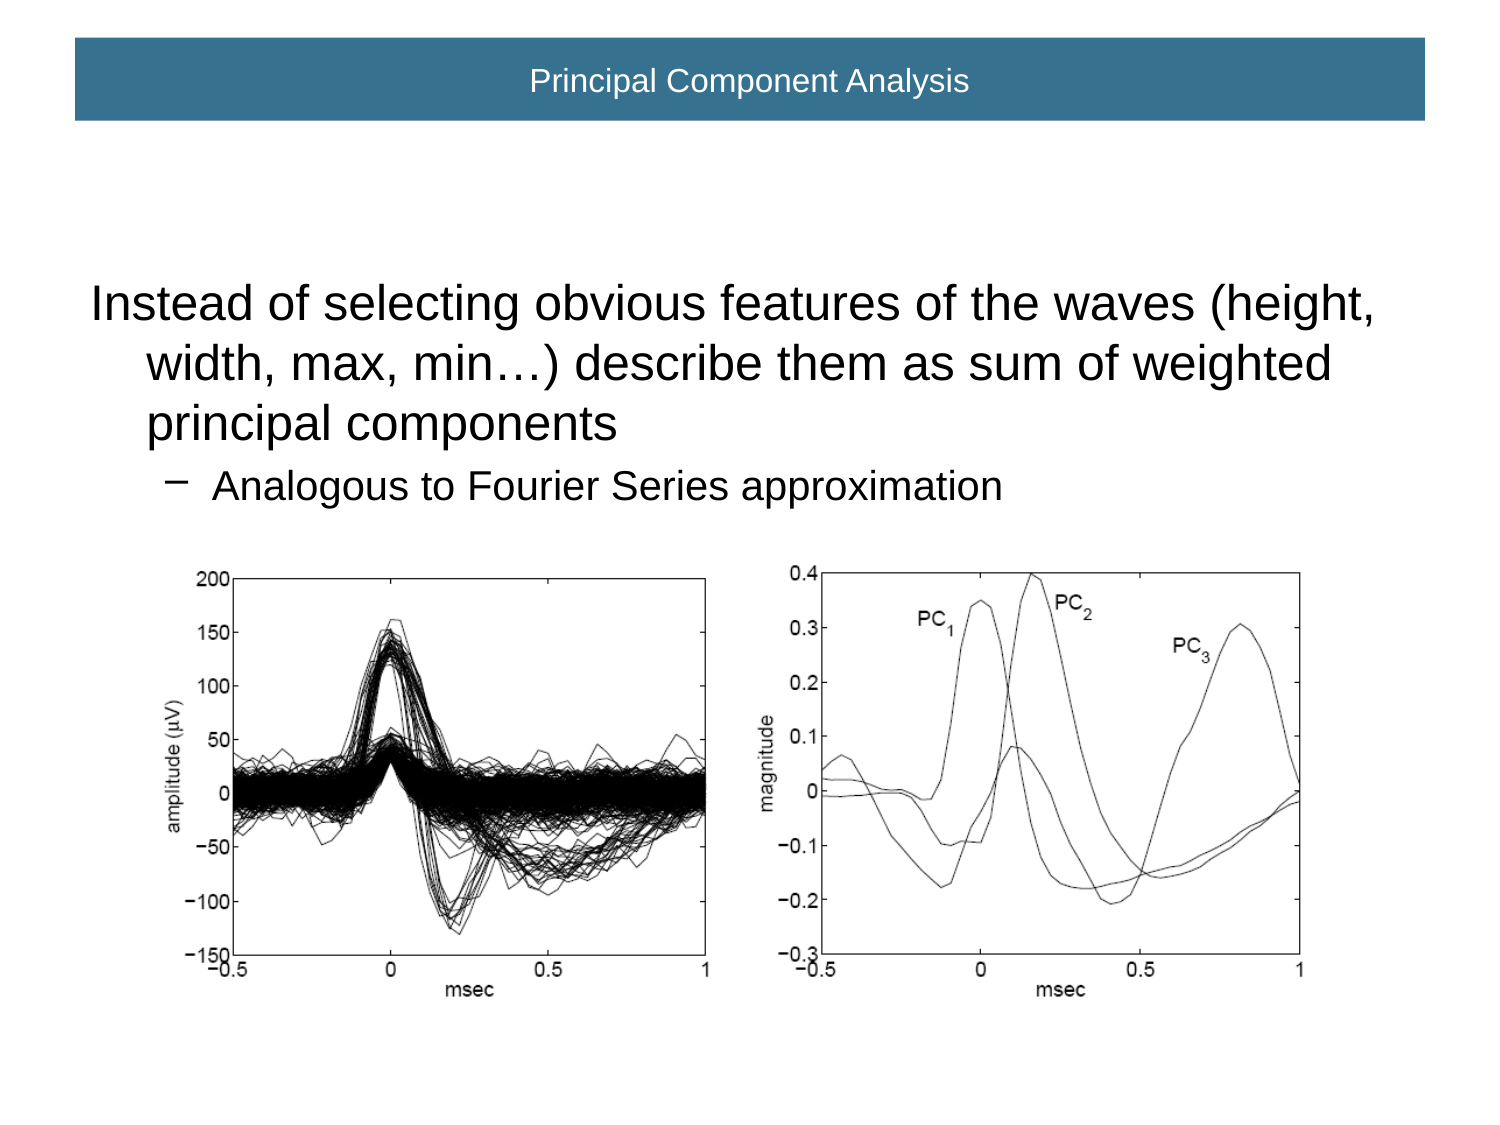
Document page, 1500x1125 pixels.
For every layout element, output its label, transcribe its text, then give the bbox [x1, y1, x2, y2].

title Principal Component Analysis [75, 37, 1425, 121]
list Instead of selecting obvious features of the waves (height, width, max, min…) describe them as sum of weighted principal components Analogous to Fourier Series approximation [75, 262, 1425, 900]
picture [149, 549, 1325, 1005]
